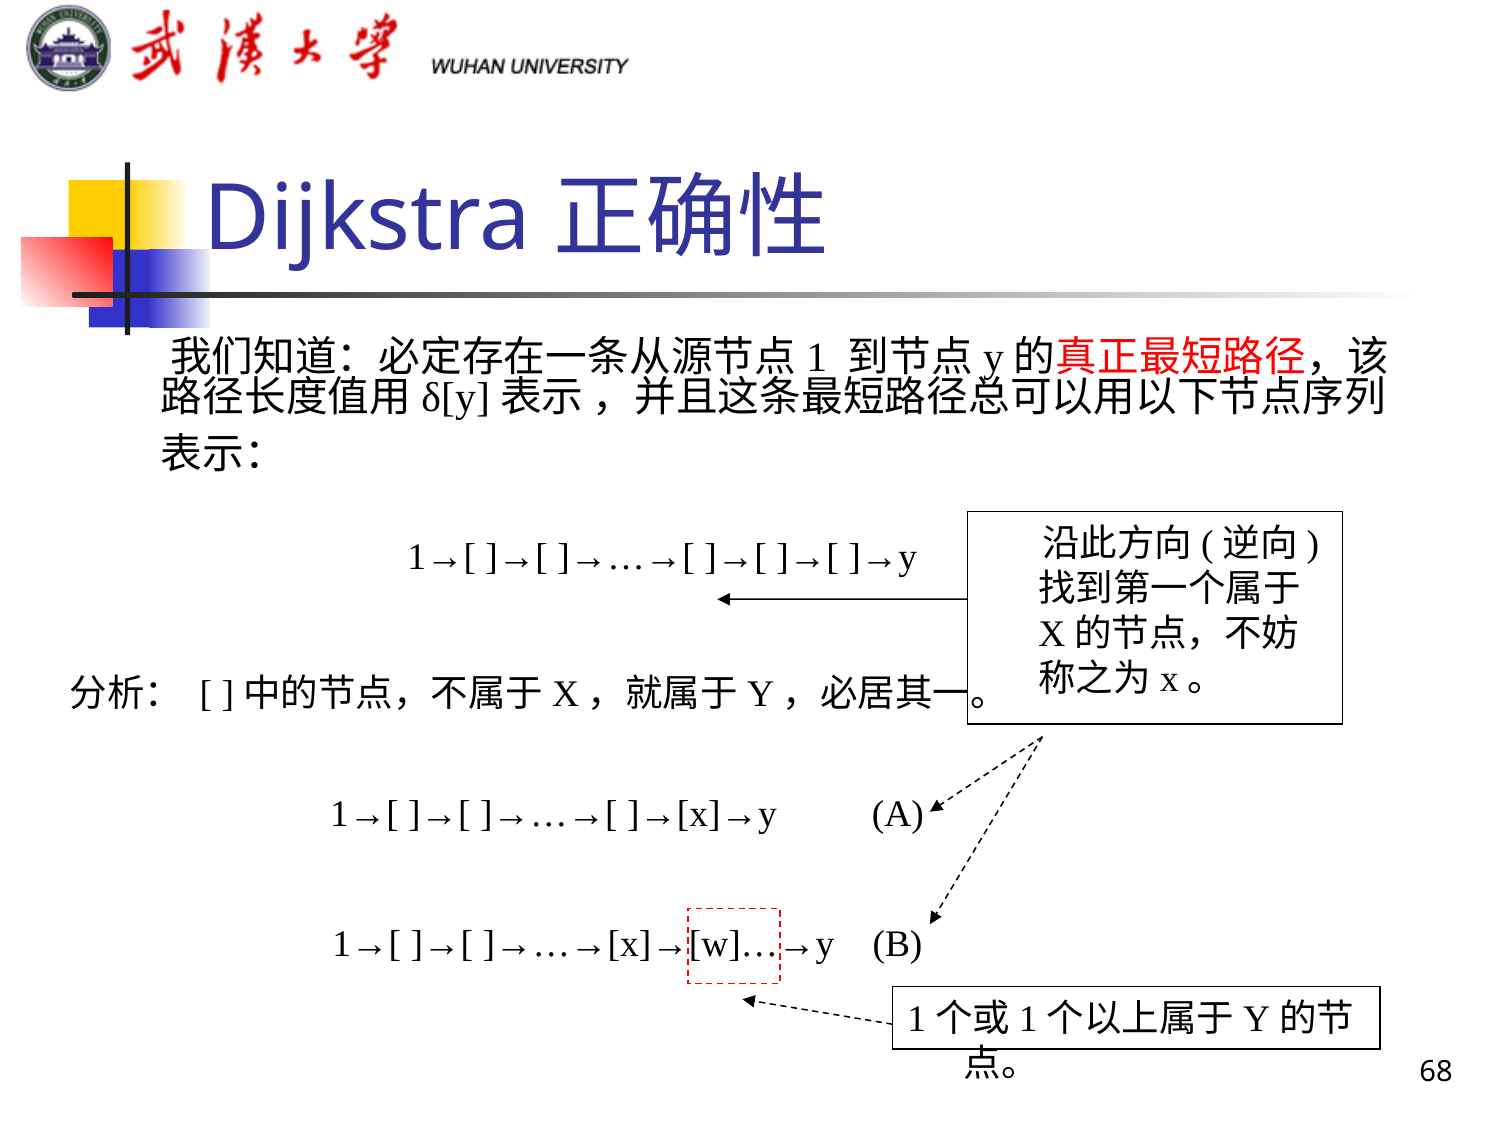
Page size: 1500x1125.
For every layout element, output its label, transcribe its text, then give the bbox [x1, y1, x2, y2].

text_box 沿此方向(逆向)找到第一个属于X的节点，不妨称之为x。 [967, 511, 1343, 725]
text_box [717, 593, 967, 606]
list 我们知道：必定存在一条从源节点1 到节点y的真正最短路径，该路径长度值用δ[y]表示 ，并且这条最短路径总可以用以下节点序列表示： [89, 331, 1440, 494]
text_box 分析： [ ]中的节点，不属于X，就属于Y，必居其一。 [54, 661, 1405, 750]
text_box [929, 908, 942, 925]
slide_number 68 [1155, 1024, 1468, 1100]
text_box [929, 799, 944, 812]
text_box 1→[ ]→[ ]→…→[ ]→[x]→y (A) [315, 782, 949, 842]
text_box [687, 908, 780, 984]
text_box 1→[ ]→[ ]→…→[x]→[w]…→y (B) [317, 911, 687, 972]
title Dijkstra正确性 [188, 35, 1468, 275]
text_box 1个或1个以上属于Y的节点。 [892, 986, 1380, 1050]
text_box 1→[ ]→[ ]→…→[x]→[w]…→y (B) [780, 911, 948, 972]
picture [0, 0, 643, 93]
text_box 1→[ ]→[ ]→…→[ ]→[ ]→[ ]→y [392, 524, 932, 585]
text_box [742, 995, 761, 1008]
